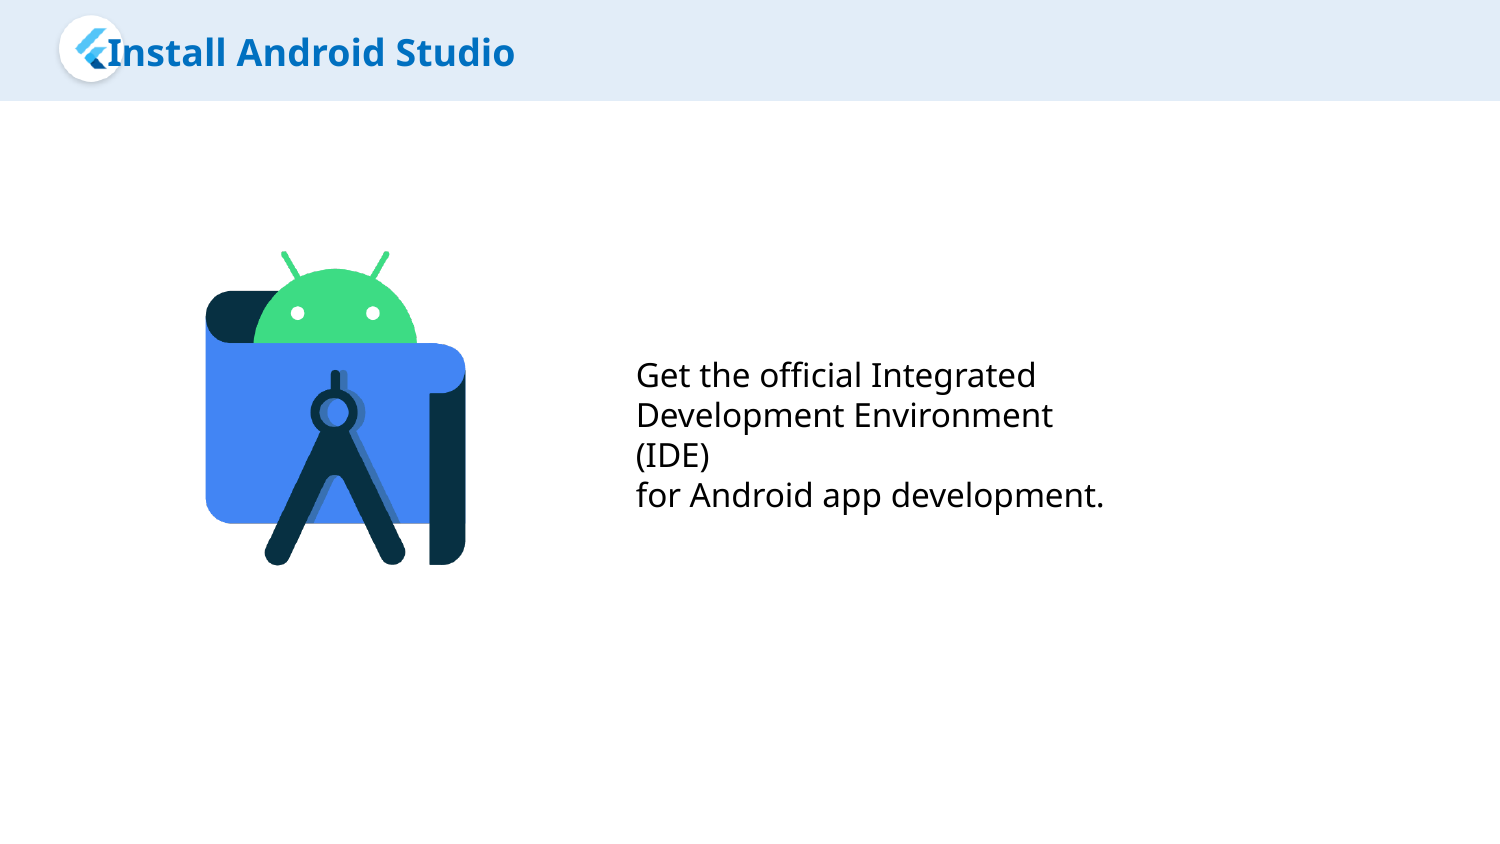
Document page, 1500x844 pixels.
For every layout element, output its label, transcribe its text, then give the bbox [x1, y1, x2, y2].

picture [0, 0, 1500, 844]
text_box Install Android Studio [92, 21, 541, 82]
text_box Get the official Integrated Development Environment (IDE) for Android app development. [621, 346, 1134, 522]
